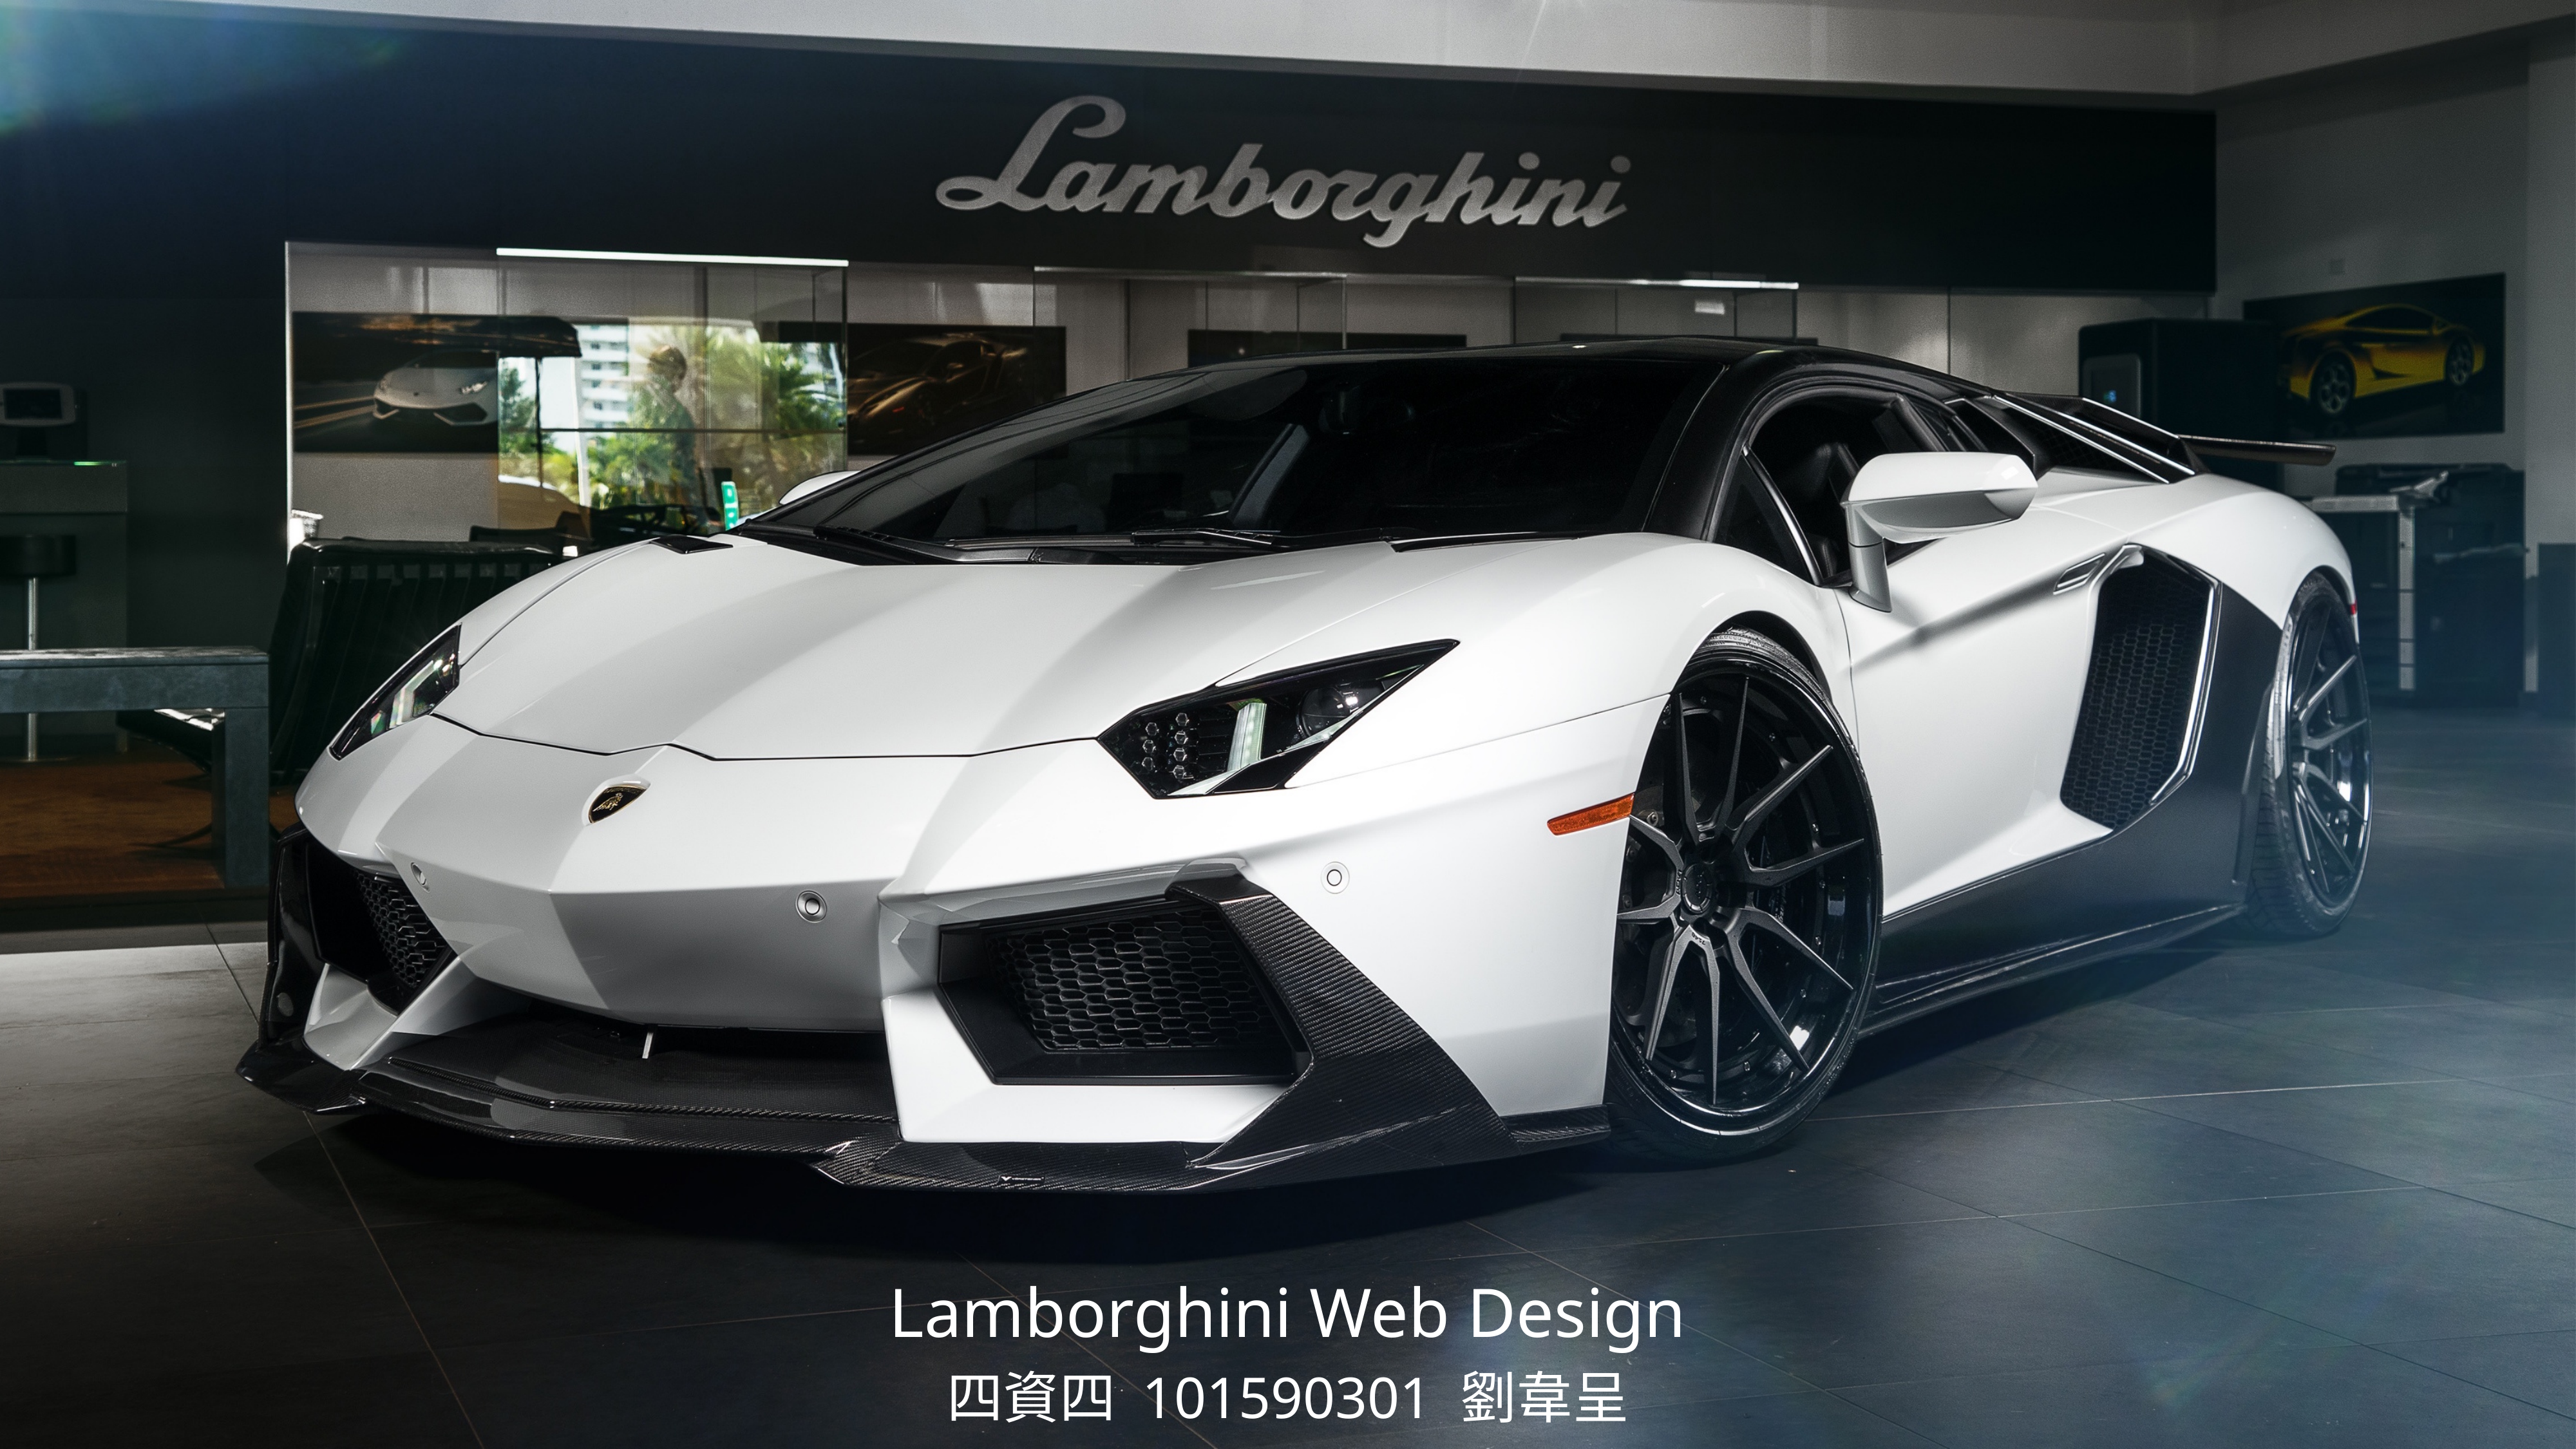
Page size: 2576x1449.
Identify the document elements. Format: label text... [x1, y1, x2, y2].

text_box 四資四 101590301 劉韋呈 [939, 1354, 1637, 1437]
text_box Lamborghini Web Design [881, 1262, 1694, 1358]
picture [0, 0, 2576, 1449]
